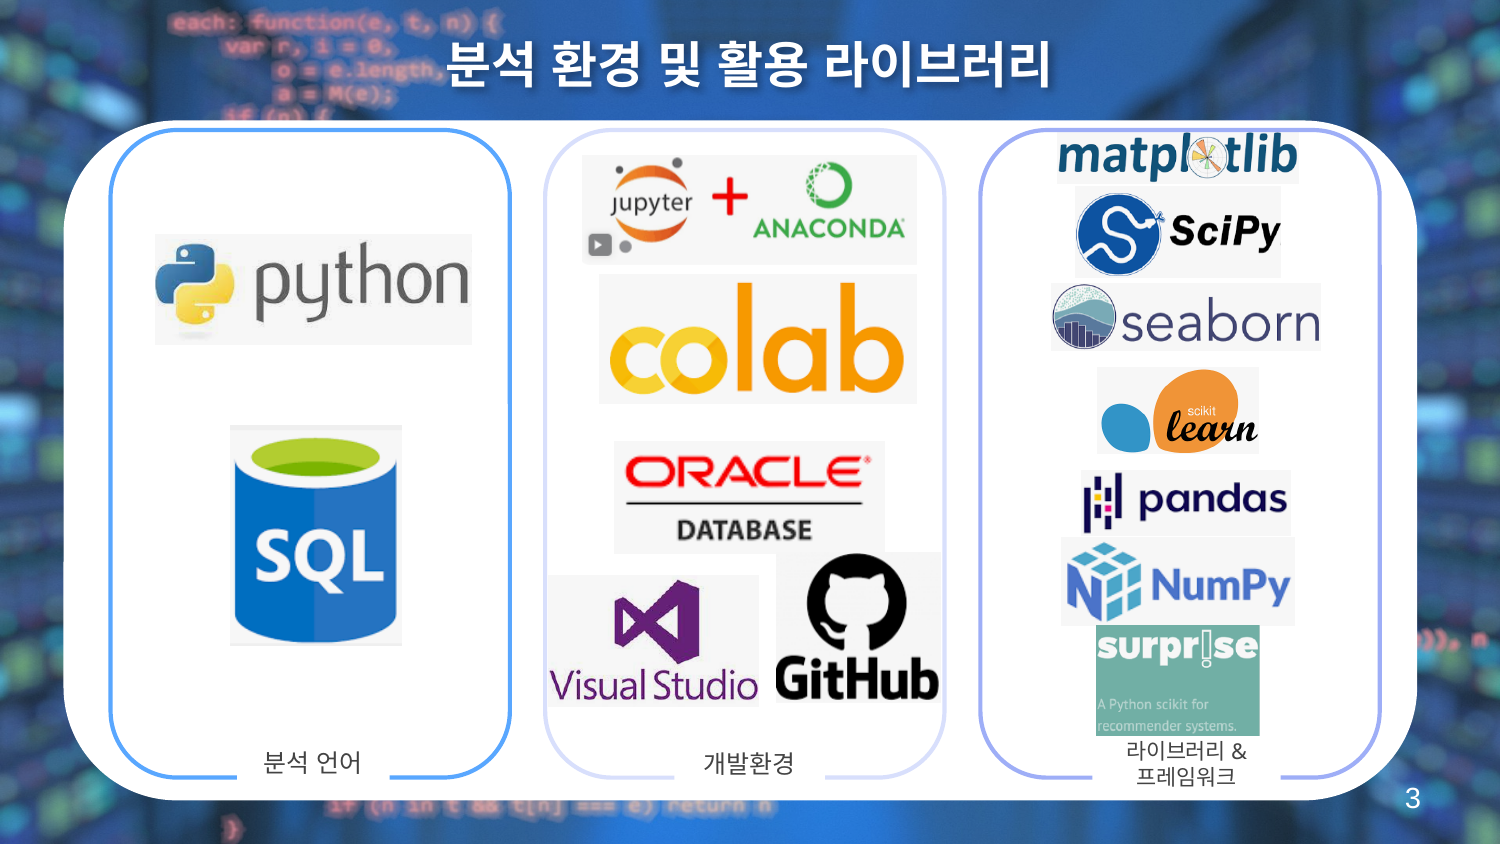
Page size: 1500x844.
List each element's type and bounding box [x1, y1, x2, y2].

text_box [110, 129, 511, 787]
picture [0, 0, 1500, 844]
text_box [544, 129, 945, 788]
text_box [980, 129, 1380, 788]
